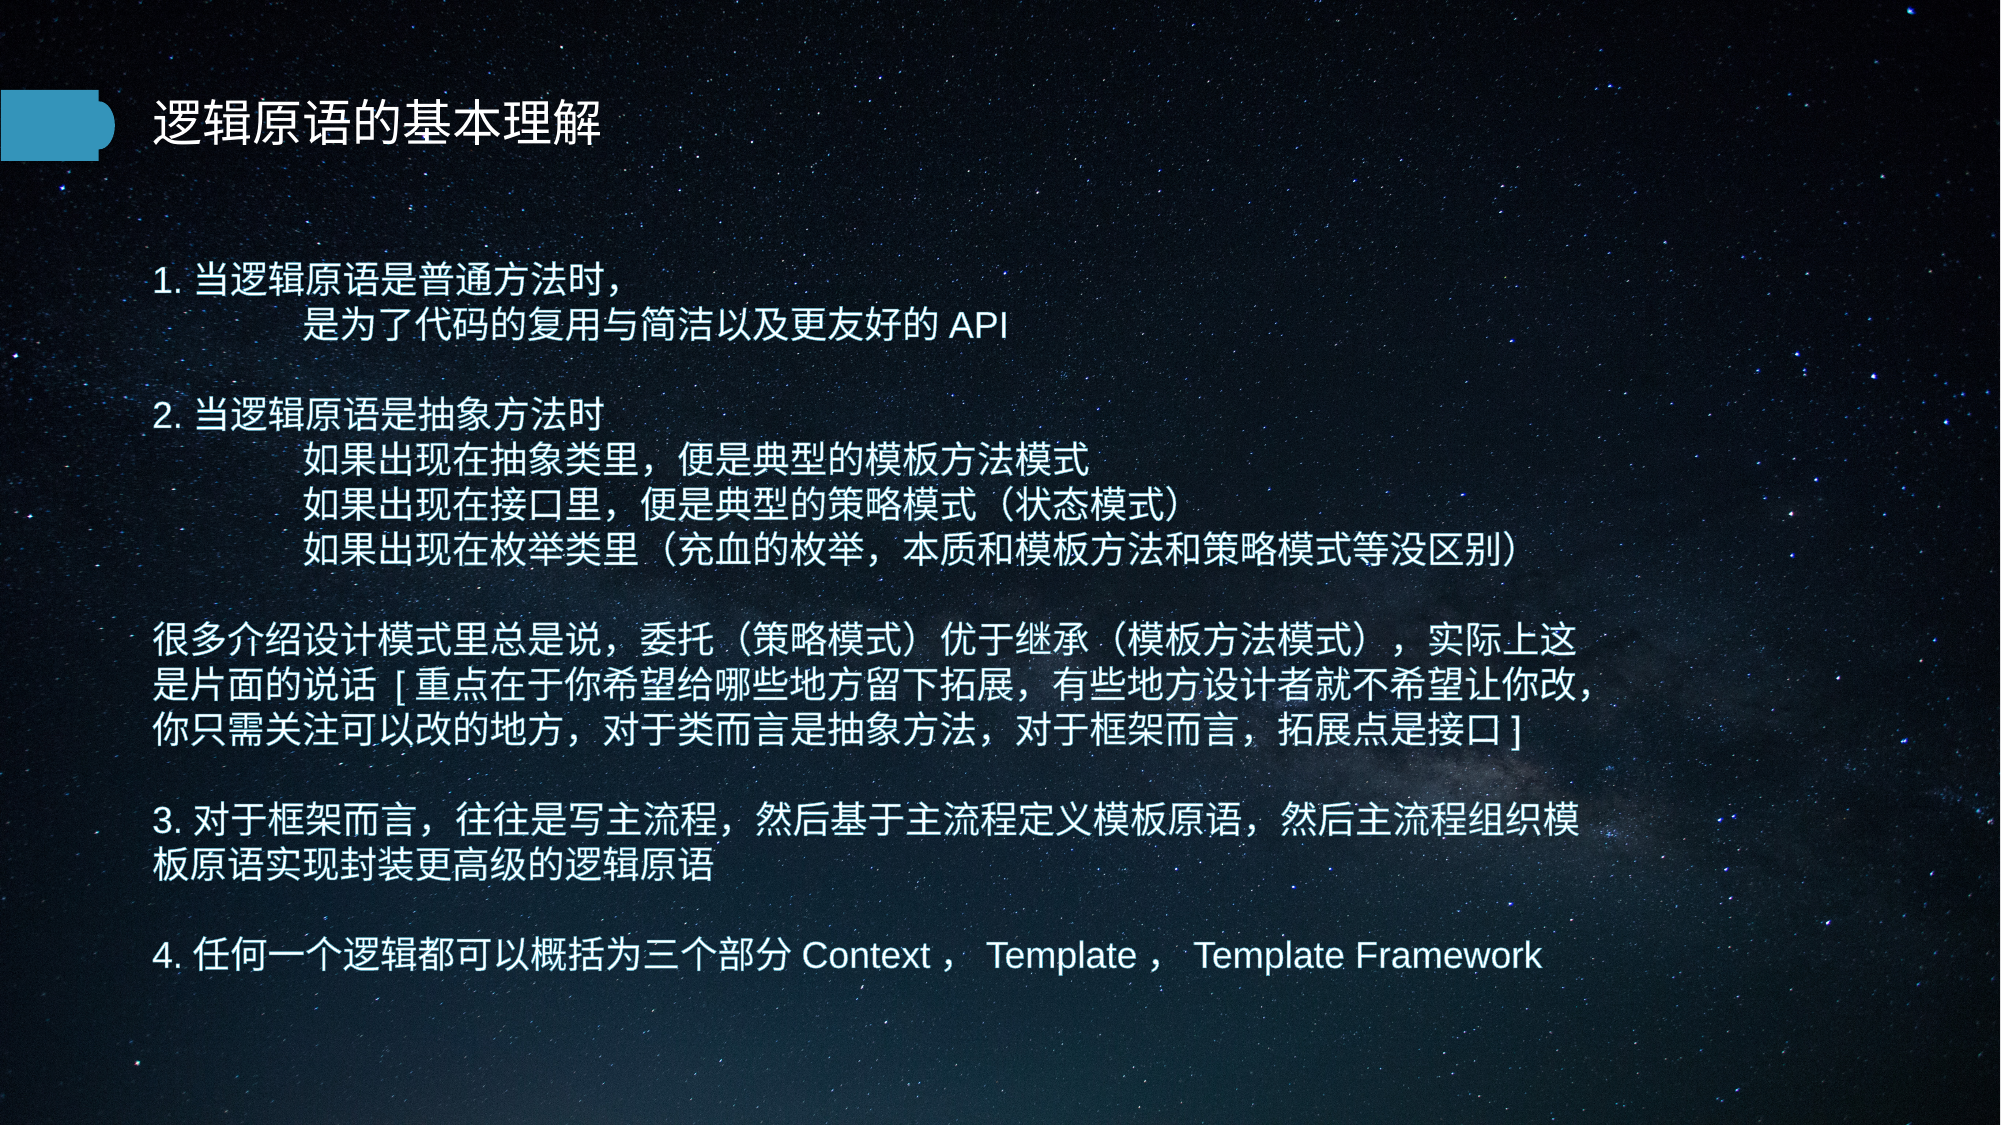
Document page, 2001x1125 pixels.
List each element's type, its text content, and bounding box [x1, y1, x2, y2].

picture [0, 0, 2001, 1125]
text_box 1.当逻辑原语是普通方法时， 是为了代码的复用与简洁以及更友好的API 2.当逻辑原语是抽象方法时 如果出现在抽象类里，便是典型的模板方法模式 如果出现在接口里，便是典型的策略模式（状态模式） 如果出现在枚举类里（充血的枚举，本质和模板方法和策略模式等没区别） 很多介绍设计模式里总是说，委托（策略模式）优于继承（模板方法模式），实际上这是片面的说话 [重点在于你希望给哪些地方留下拓展，有些地方设计者就不希望让你改，你只需关注可以改的地方，对于类而言是抽象方法，对于框架而言，拓展点是接口] 3.对于框架而言，往往是写主流程，然后基于主流程定义模板原语，然后主流程组织模板原语实现封装更高级的逻辑原语 4.任何一个逻辑都可以概括为三个部分Context，Template，Template Framework [137, 248, 1625, 983]
list 逻辑原语的基本理解 [137, 90, 748, 161]
